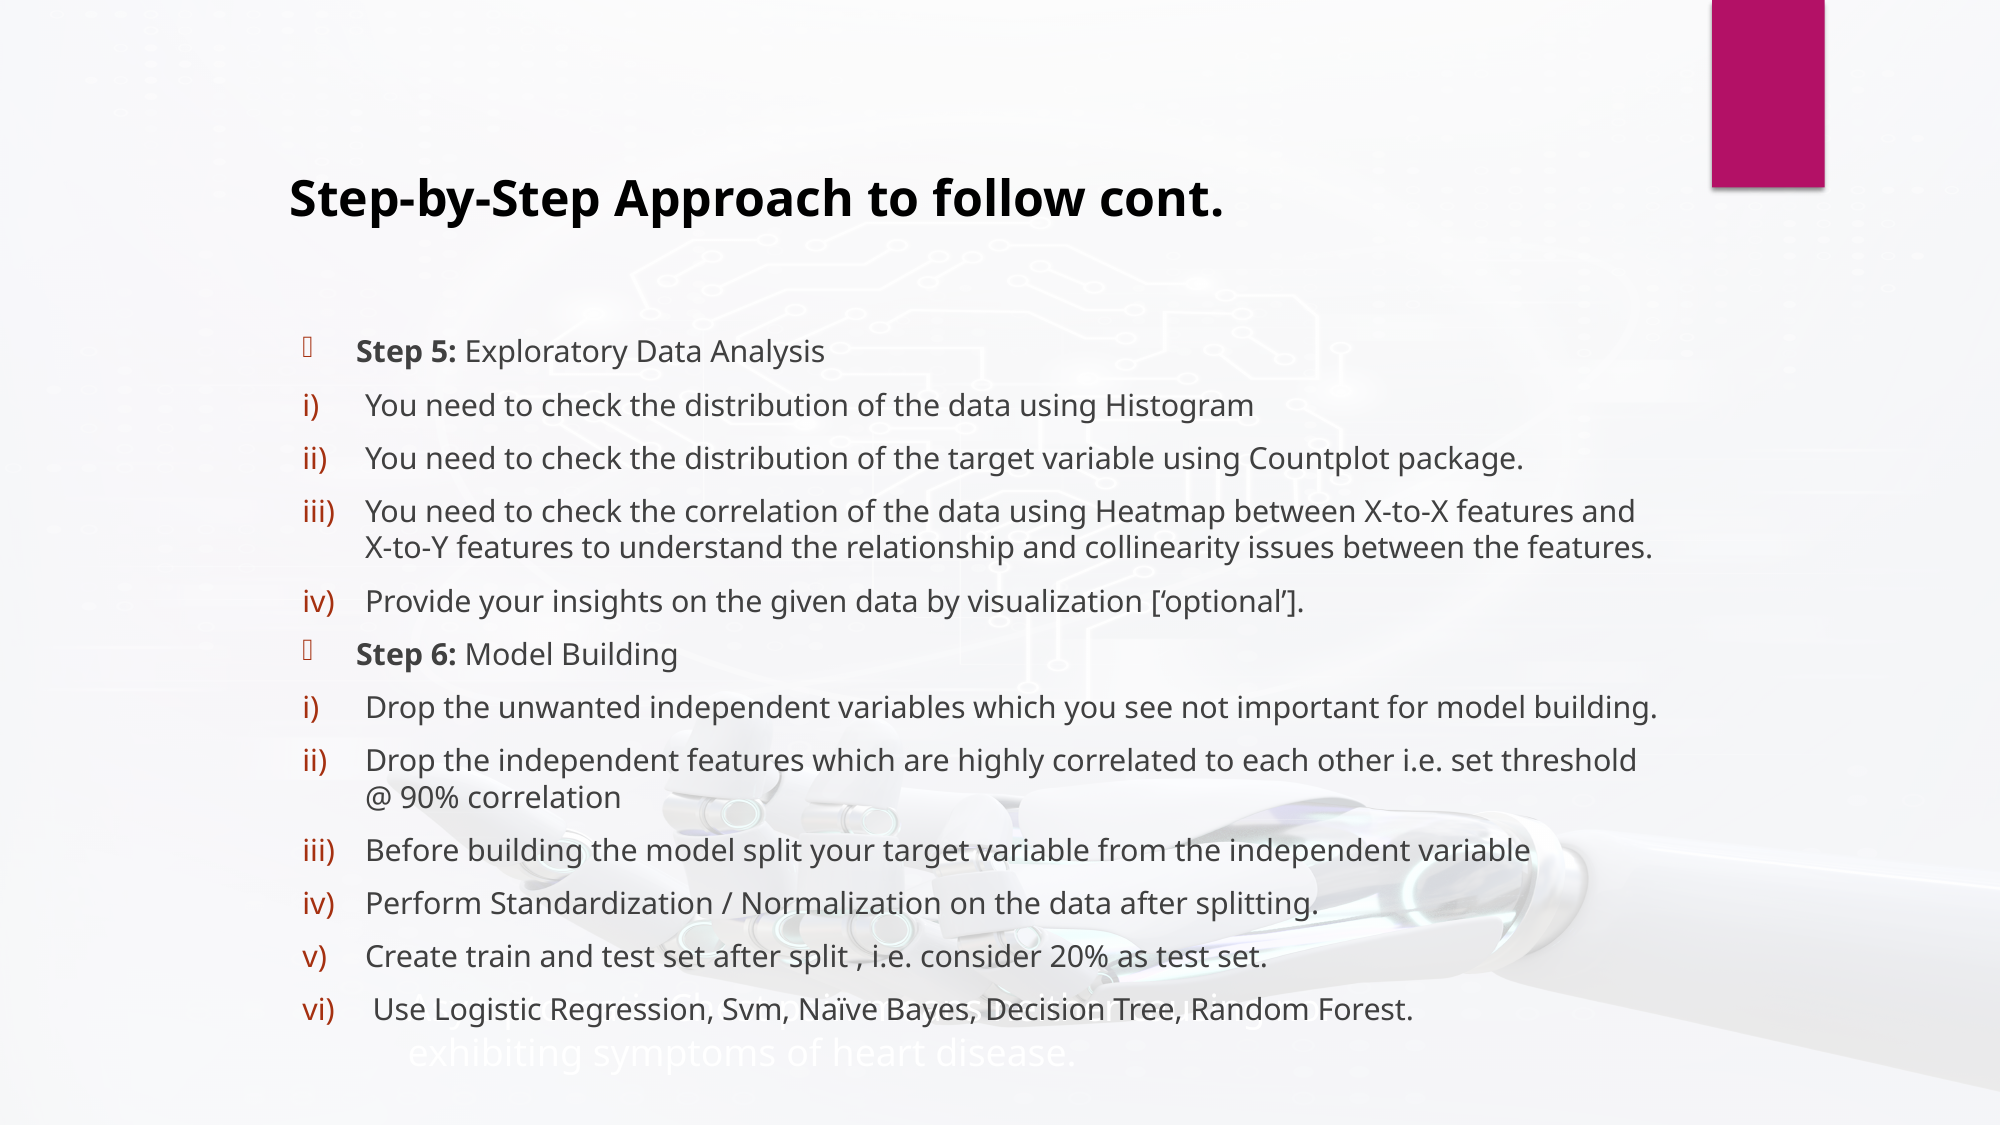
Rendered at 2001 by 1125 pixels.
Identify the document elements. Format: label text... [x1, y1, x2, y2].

title Step-by-Step Approach to follow cont. [287, 164, 1305, 324]
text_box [1706, 0, 1830, 197]
list Step 5: Exploratory Data Analysis You need to check the distribution of the data using Histogram You need to check the distribution of the target variable using Countplot package. You need to check the correlation of the data using Heatmap between X-to-X features and X-to-Y features to understand the relationship and collinearity issues between the features. Provide your insights on the given data by visualization [‘optional’]. Step 6: Model Building Drop the unwanted independent variables which you see not important for model building. Drop the independent features which are highly correlated to each other i.e. set threshold @ 90% correlation Before building the model split your target variable from the independent variable Perform Standardization / Normalization on the data after splitting. Create train and test set after split , i.e. consider 20% as test set. Use Logistic Regression, Svm, Naïve Bayes, Decision Tree, Random Forest. [287, 324, 1682, 1098]
